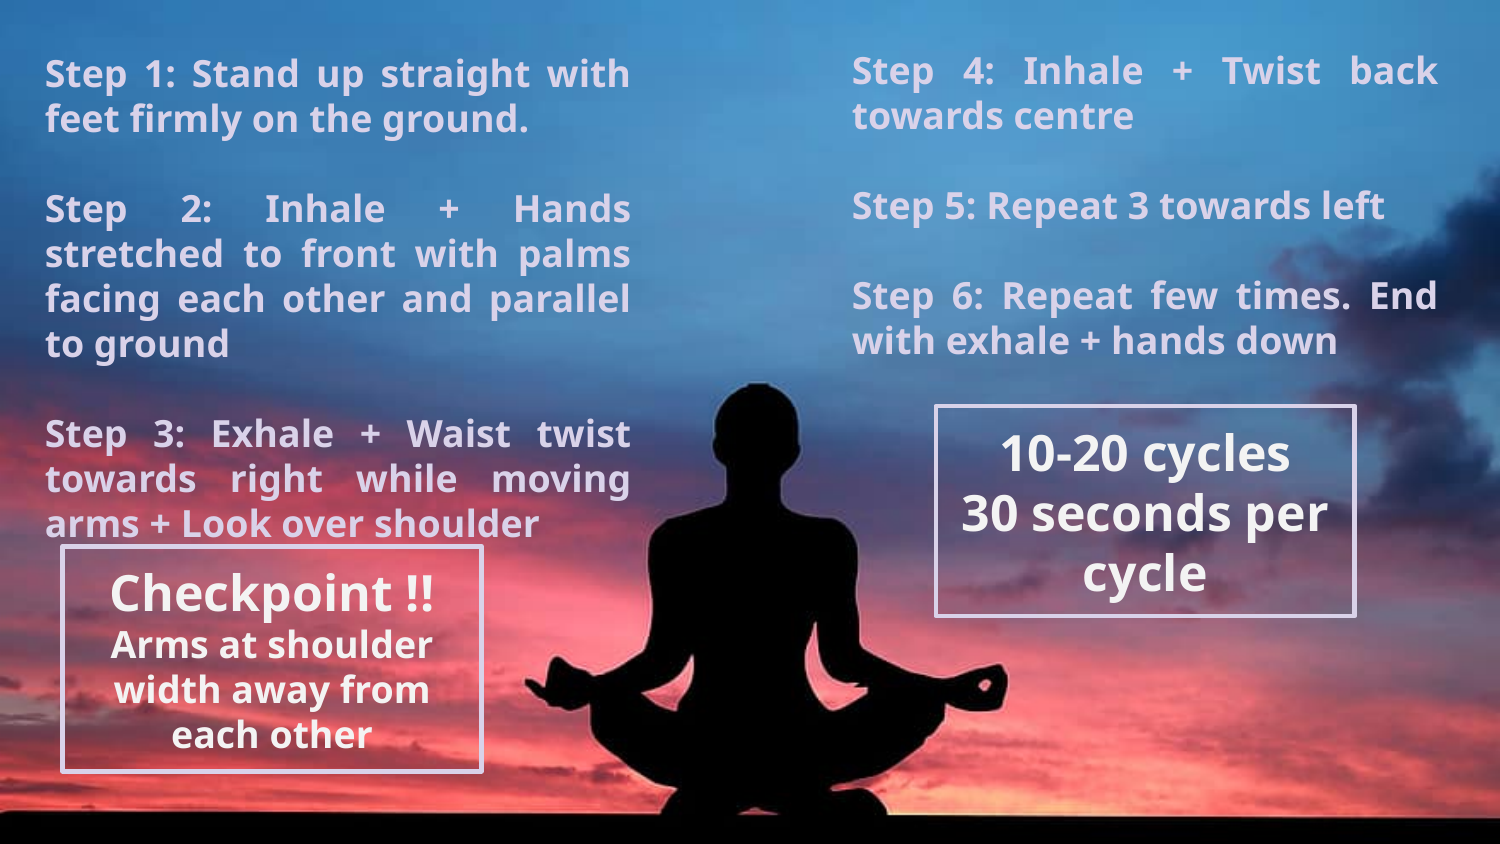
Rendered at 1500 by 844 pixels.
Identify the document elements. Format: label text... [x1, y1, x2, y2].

picture [0, 0, 1500, 844]
text_box Step 1: Stand up straight with feet firmly on the ground. Step 2: Inhale + Hands stretched to front with palms facing each other and parallel to ground Step 3: Exhale + Waist twist towards right while moving arms + Look over shoulder [29, 34, 647, 560]
text_box 10-20 cycles 30 seconds per cycle [935, 406, 1355, 616]
text_box Step 4: Inhale + Twist back towards centre Step 5: Repeat 3 towards left Step 6: Repeat few times. End with exhale + hands down [836, 31, 1454, 377]
text_box Checkpoint !! Arms at shoulder width away from each other [62, 546, 482, 772]
